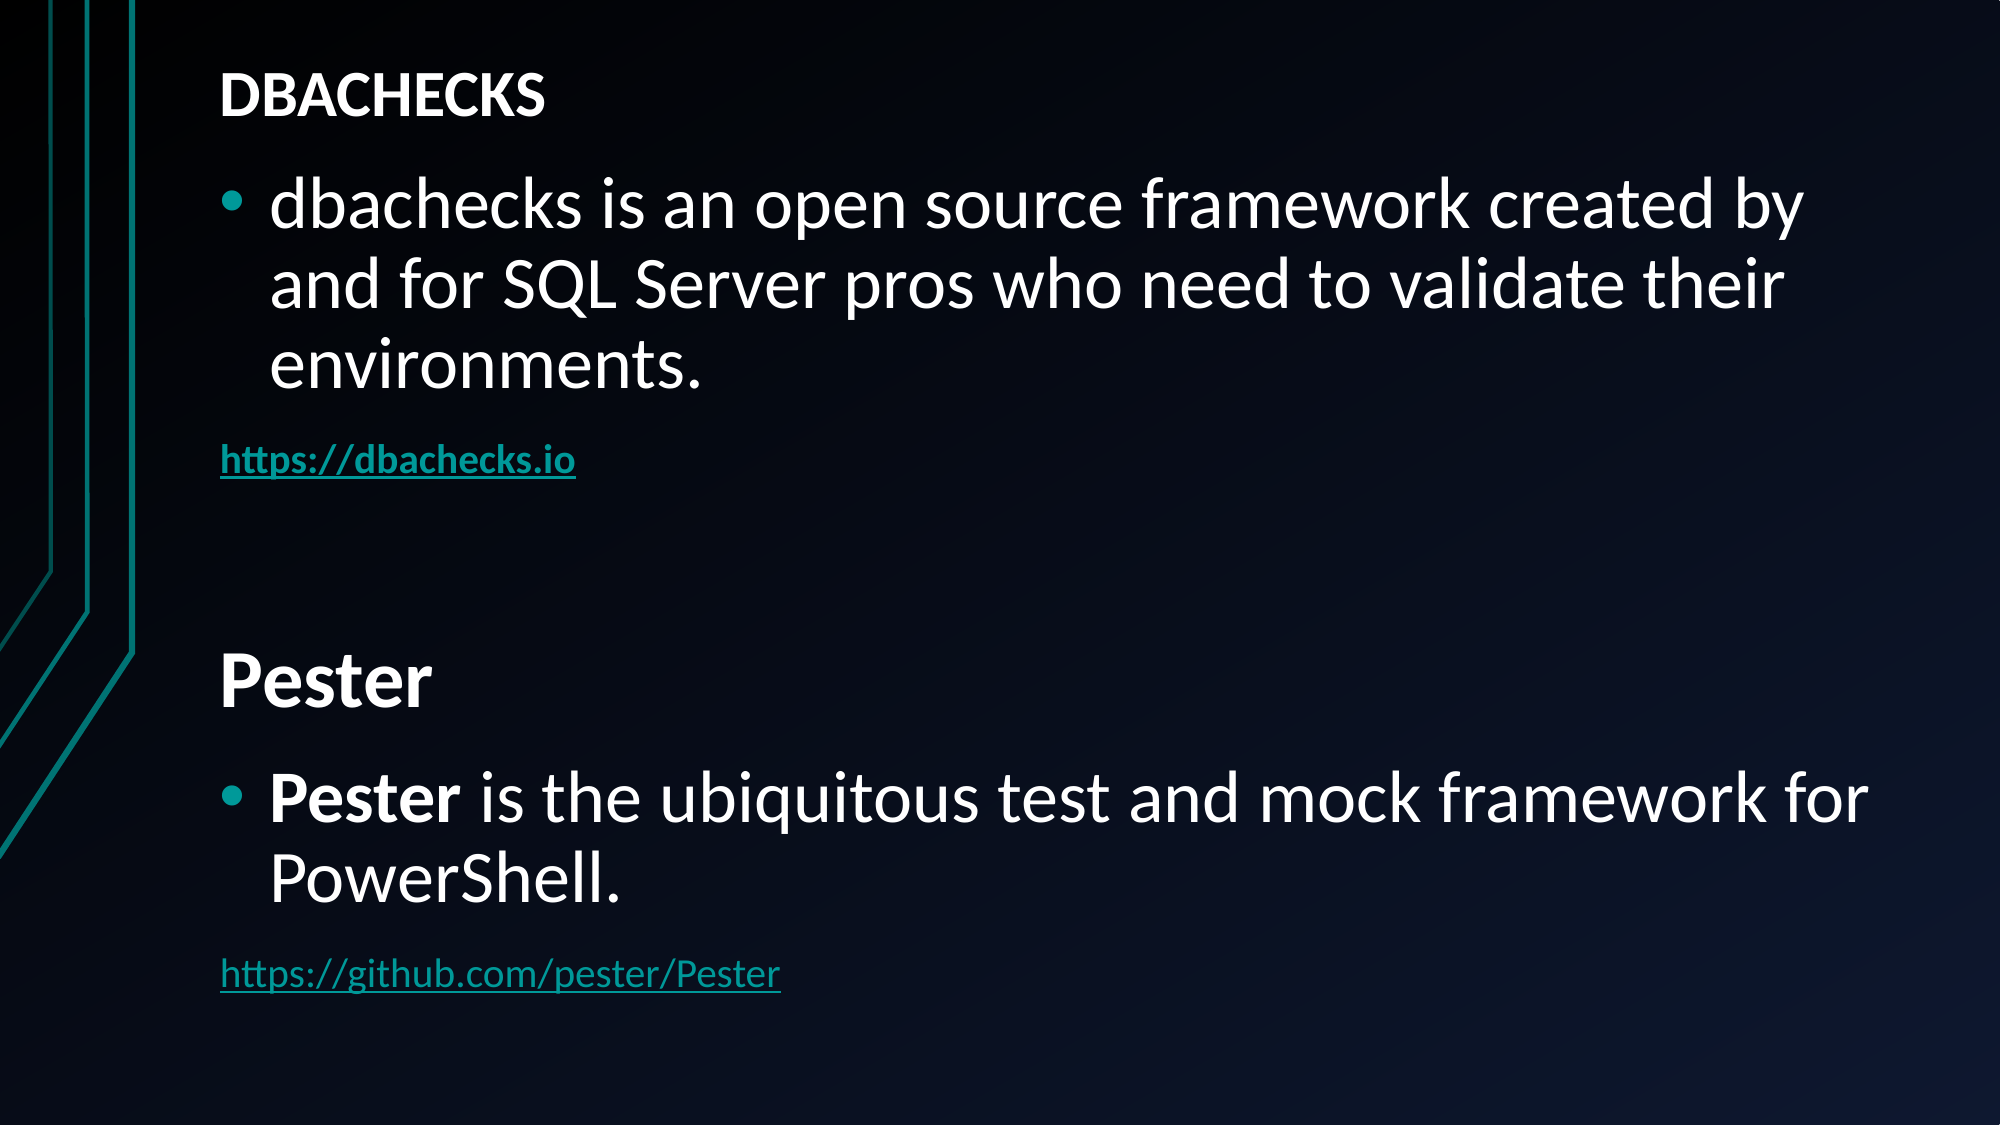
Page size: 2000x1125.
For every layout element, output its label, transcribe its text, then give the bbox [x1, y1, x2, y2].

list DBACHECKS dbachecks is an open source framework created by and for SQL Server pros who need to validate their environments. https://dbachecks.io Pester Pester is the ubiquitous test and mock framework for PowerShell. https://github.com/pester/Pester [199, 50, 1900, 1012]
